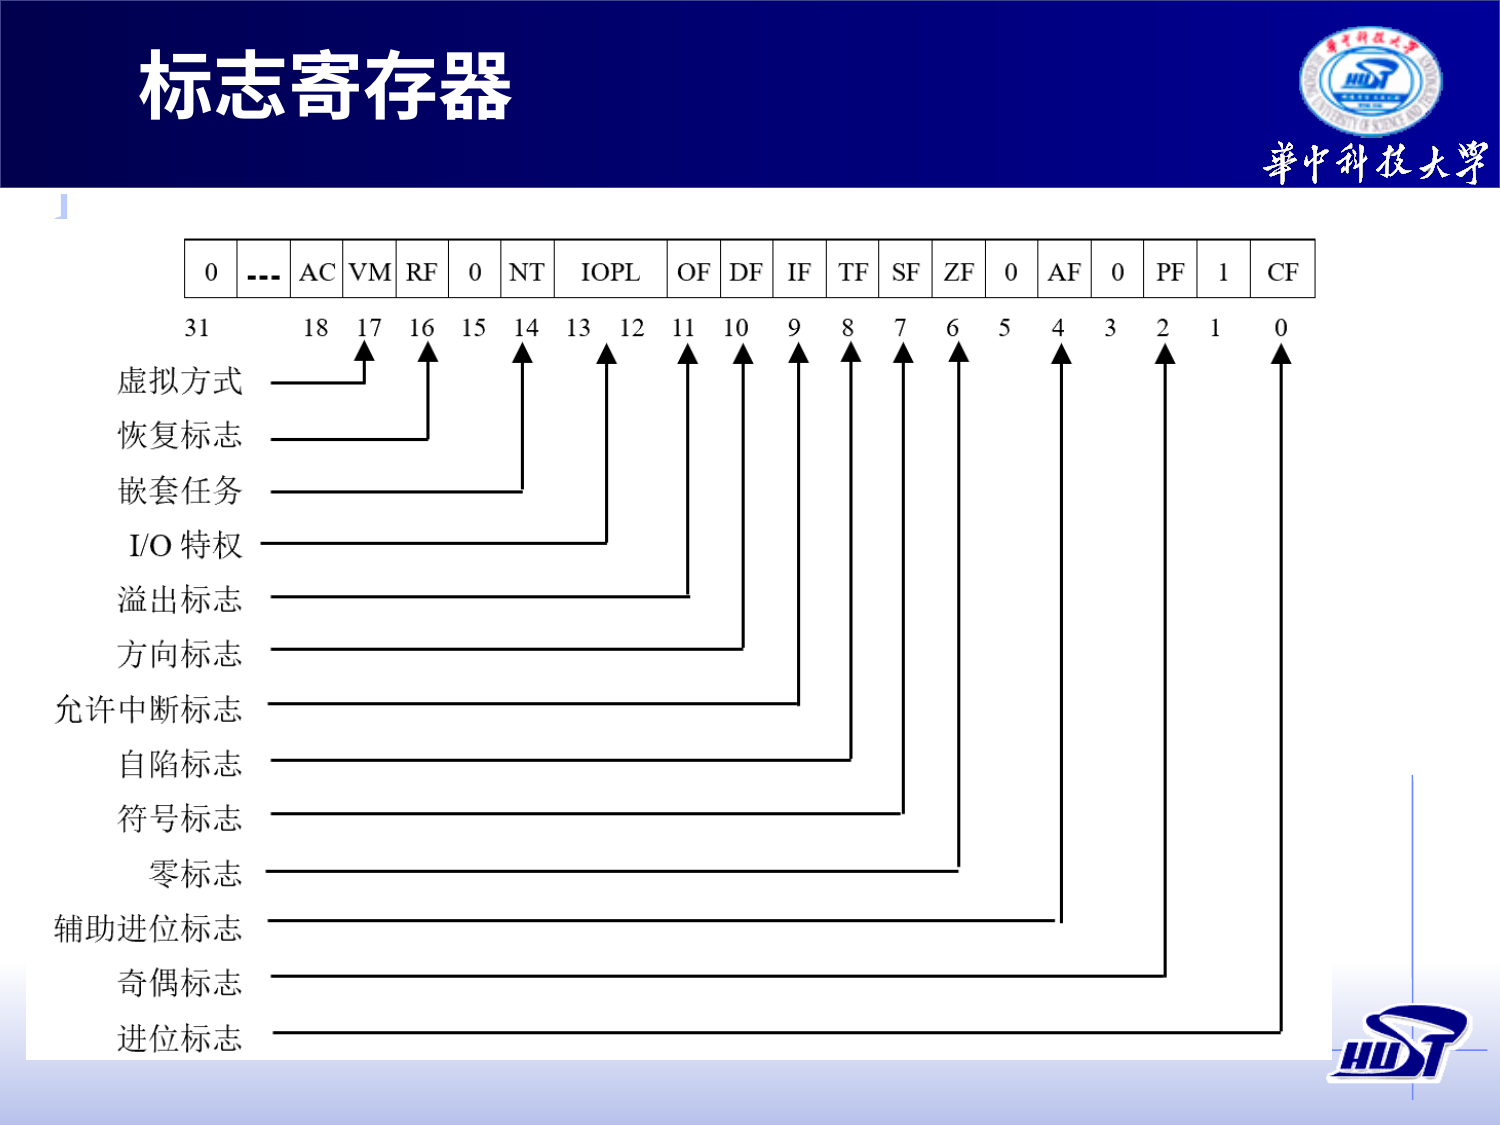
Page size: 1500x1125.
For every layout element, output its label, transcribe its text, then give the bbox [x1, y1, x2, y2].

text_box 标志寄存器 [123, 30, 1211, 136]
picture [1299, 26, 1443, 138]
picture [26, 219, 1333, 1060]
picture [1262, 140, 1488, 185]
